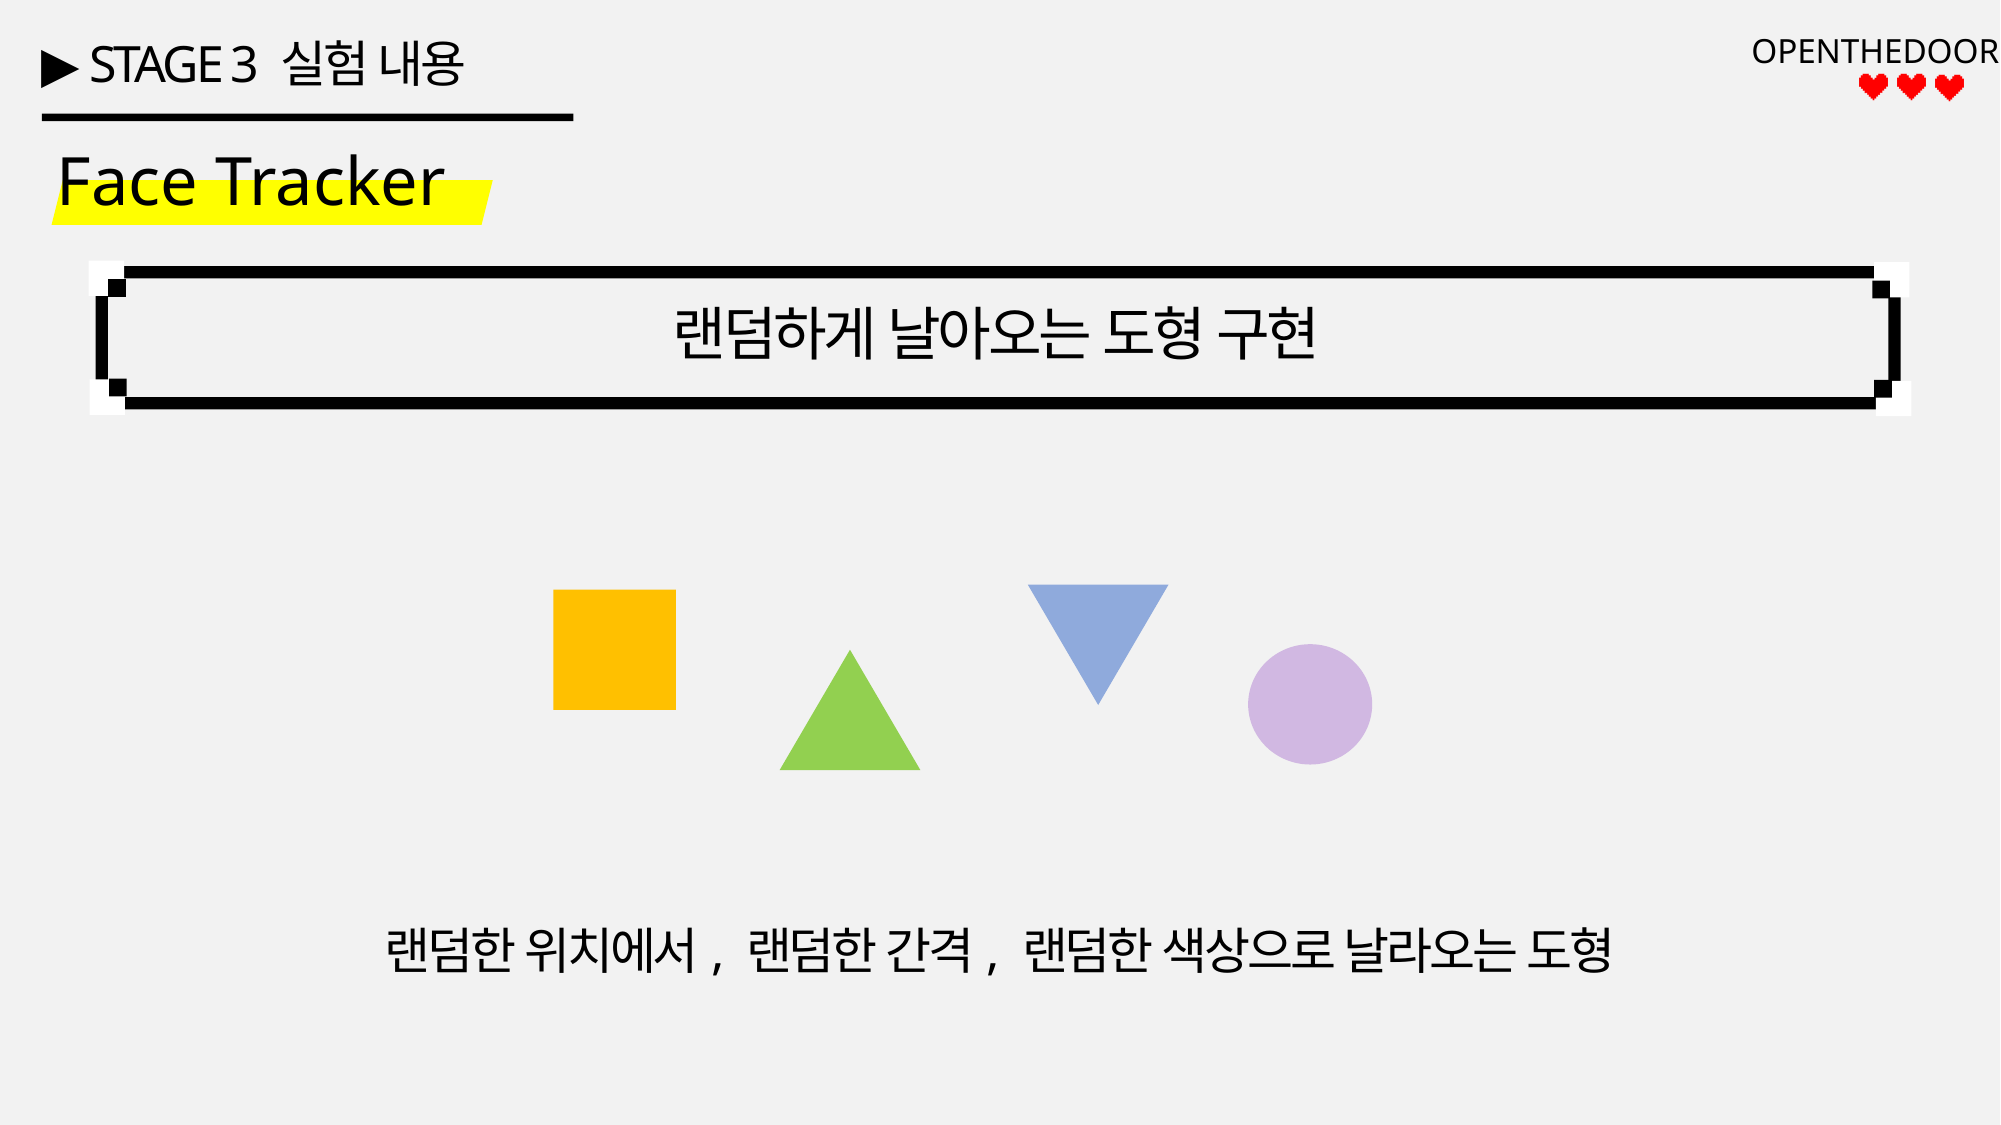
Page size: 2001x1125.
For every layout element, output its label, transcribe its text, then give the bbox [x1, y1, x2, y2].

text_box 랜덤한 위치에서, 랜덤한 간격, 랜덤한 색상으로 날라오는 도형 [370, 912, 1630, 988]
text_box ▶ STAGE 3 실험 내용 [26, 25, 737, 100]
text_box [88, 260, 1912, 417]
text_box [1025, 583, 1171, 708]
text_box [1247, 643, 1374, 766]
picture [1855, 66, 1970, 111]
text_box Face Tracker [41, 131, 483, 227]
text_box [552, 589, 677, 711]
text_box [483, 179, 495, 224]
text_box [41, 113, 574, 122]
text_box [777, 647, 923, 772]
text_box OPENTHEDOOR [1676, 23, 2000, 78]
